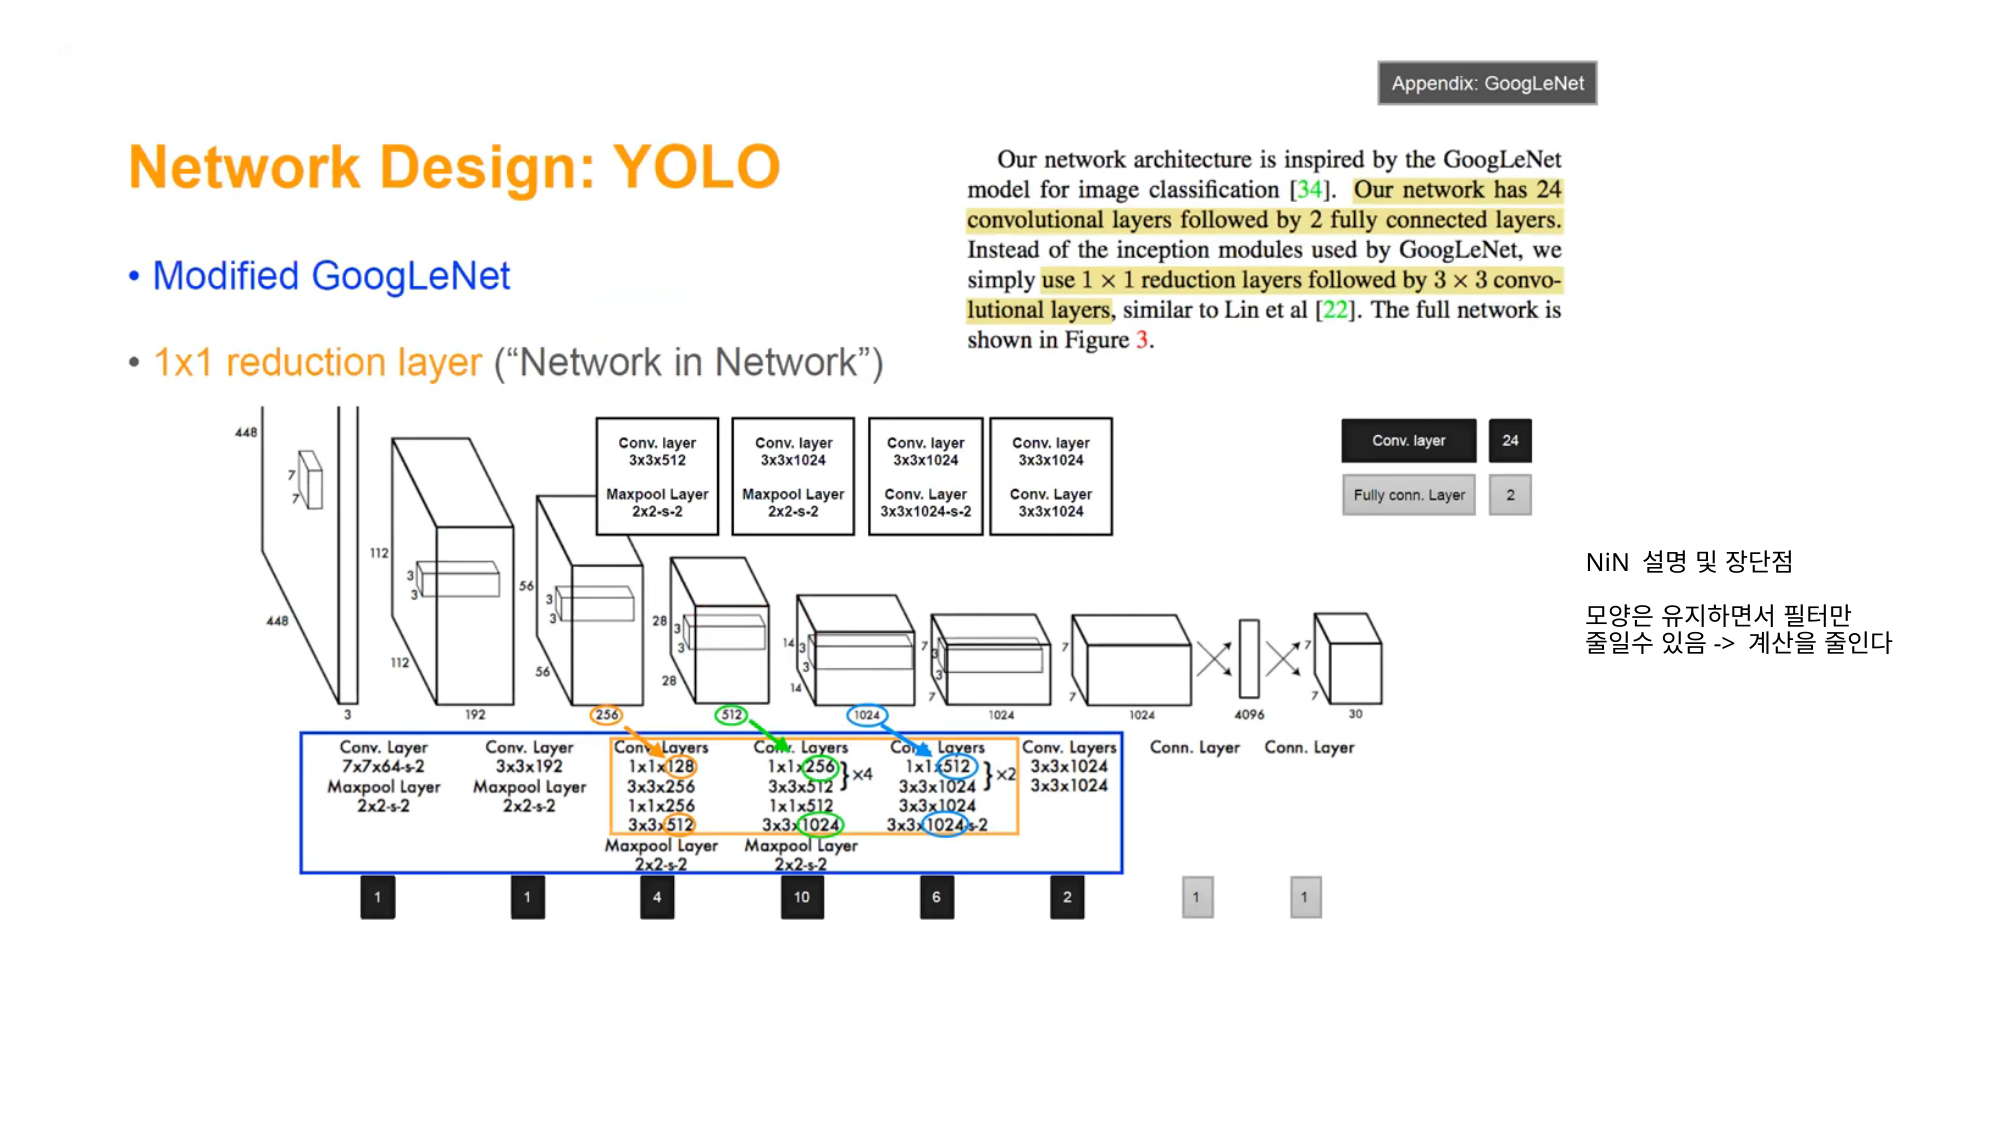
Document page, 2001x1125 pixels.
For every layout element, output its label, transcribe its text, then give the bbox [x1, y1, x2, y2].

title NiN 설명 및 장단점 모양은 유지하면서 필터만 줄일수 있음-> 계산을 줄인다 [1620, 495, 1911, 713]
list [58, 42, 1620, 921]
